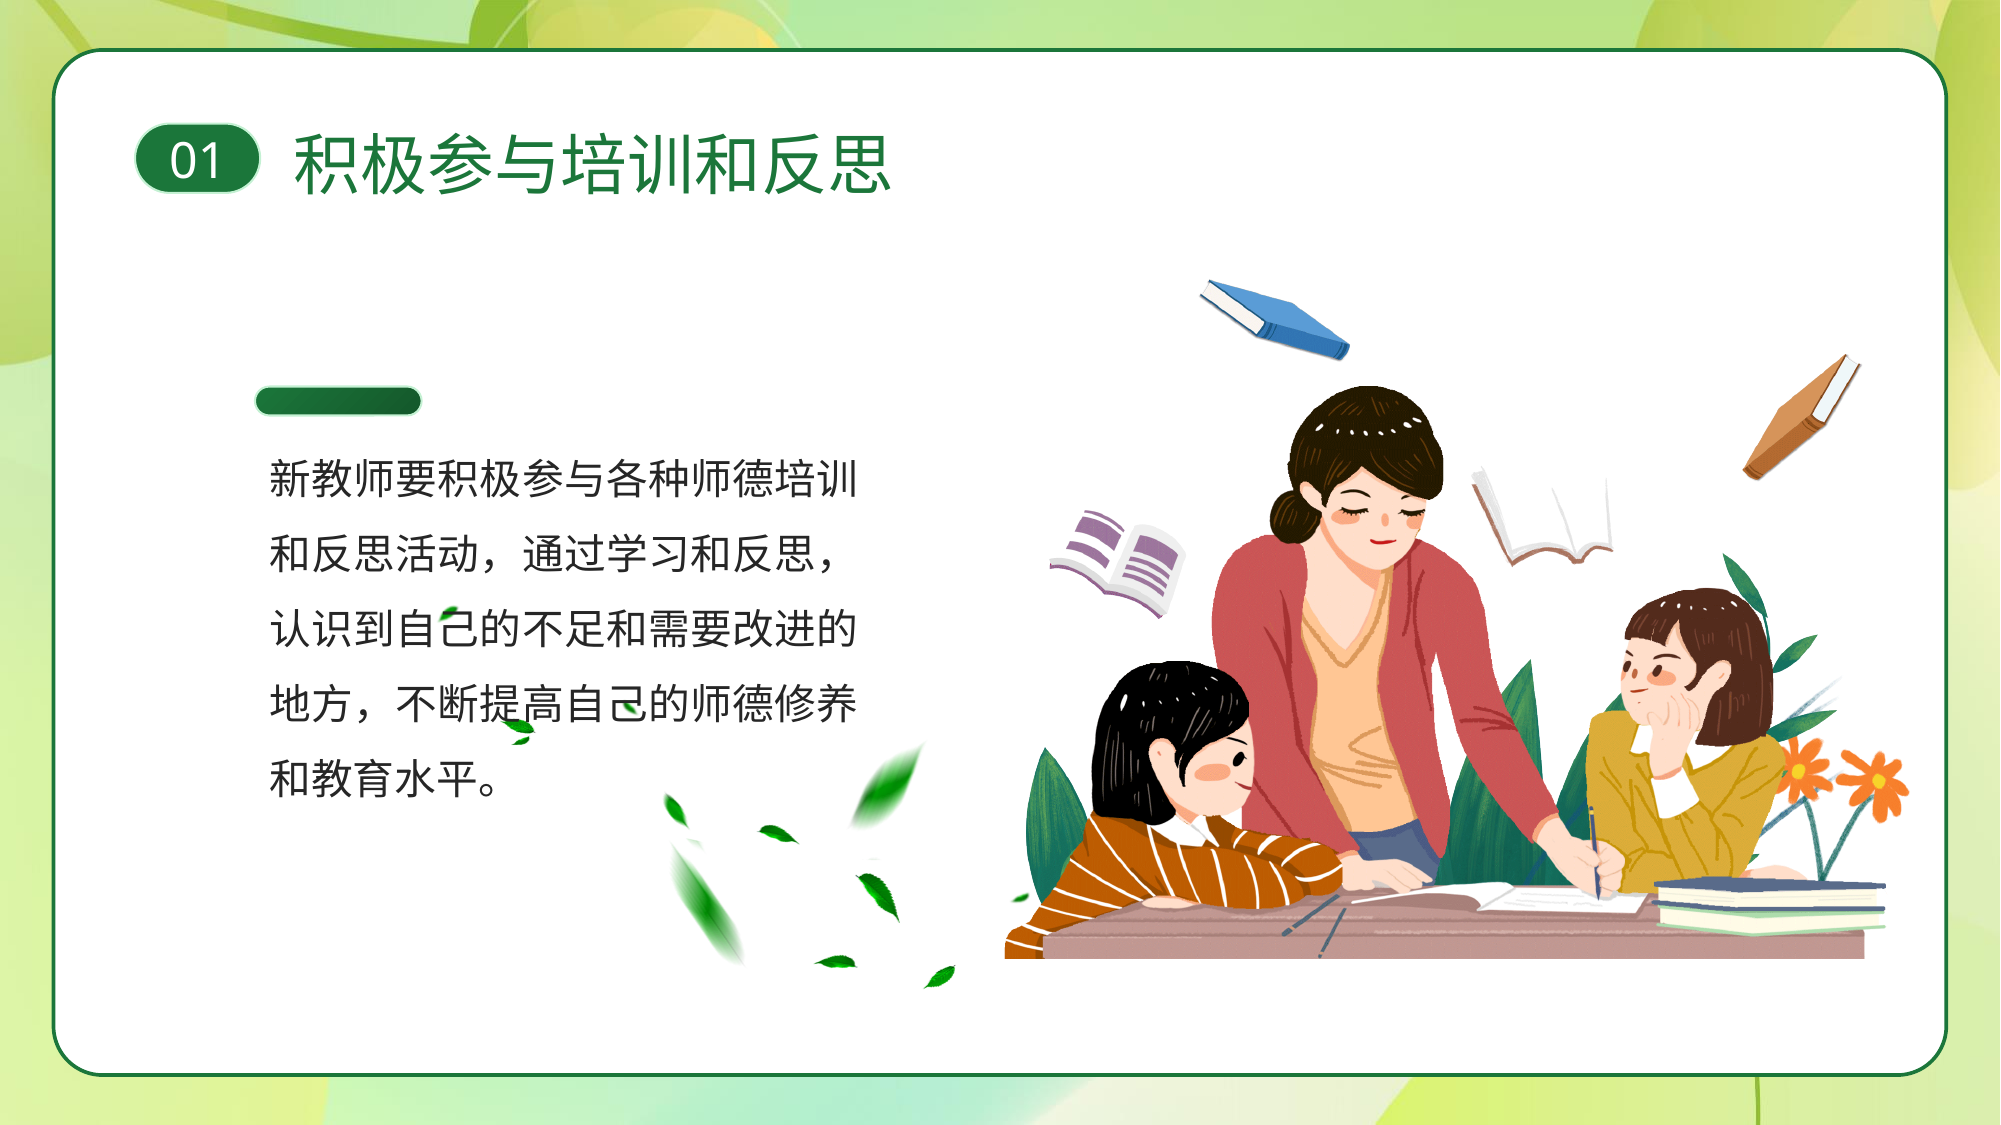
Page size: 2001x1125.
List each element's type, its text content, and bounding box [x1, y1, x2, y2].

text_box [134, 115, 937, 212]
picture [0, 0, 2000, 1125]
text_box 新教师要积极参与各种师德培训和反思活动，通过学习和反思，认识到自己的不足和需要改进的地方，不断提高自己的师德修养和教育水平。 [254, 420, 874, 810]
text_box [253, 385, 423, 417]
